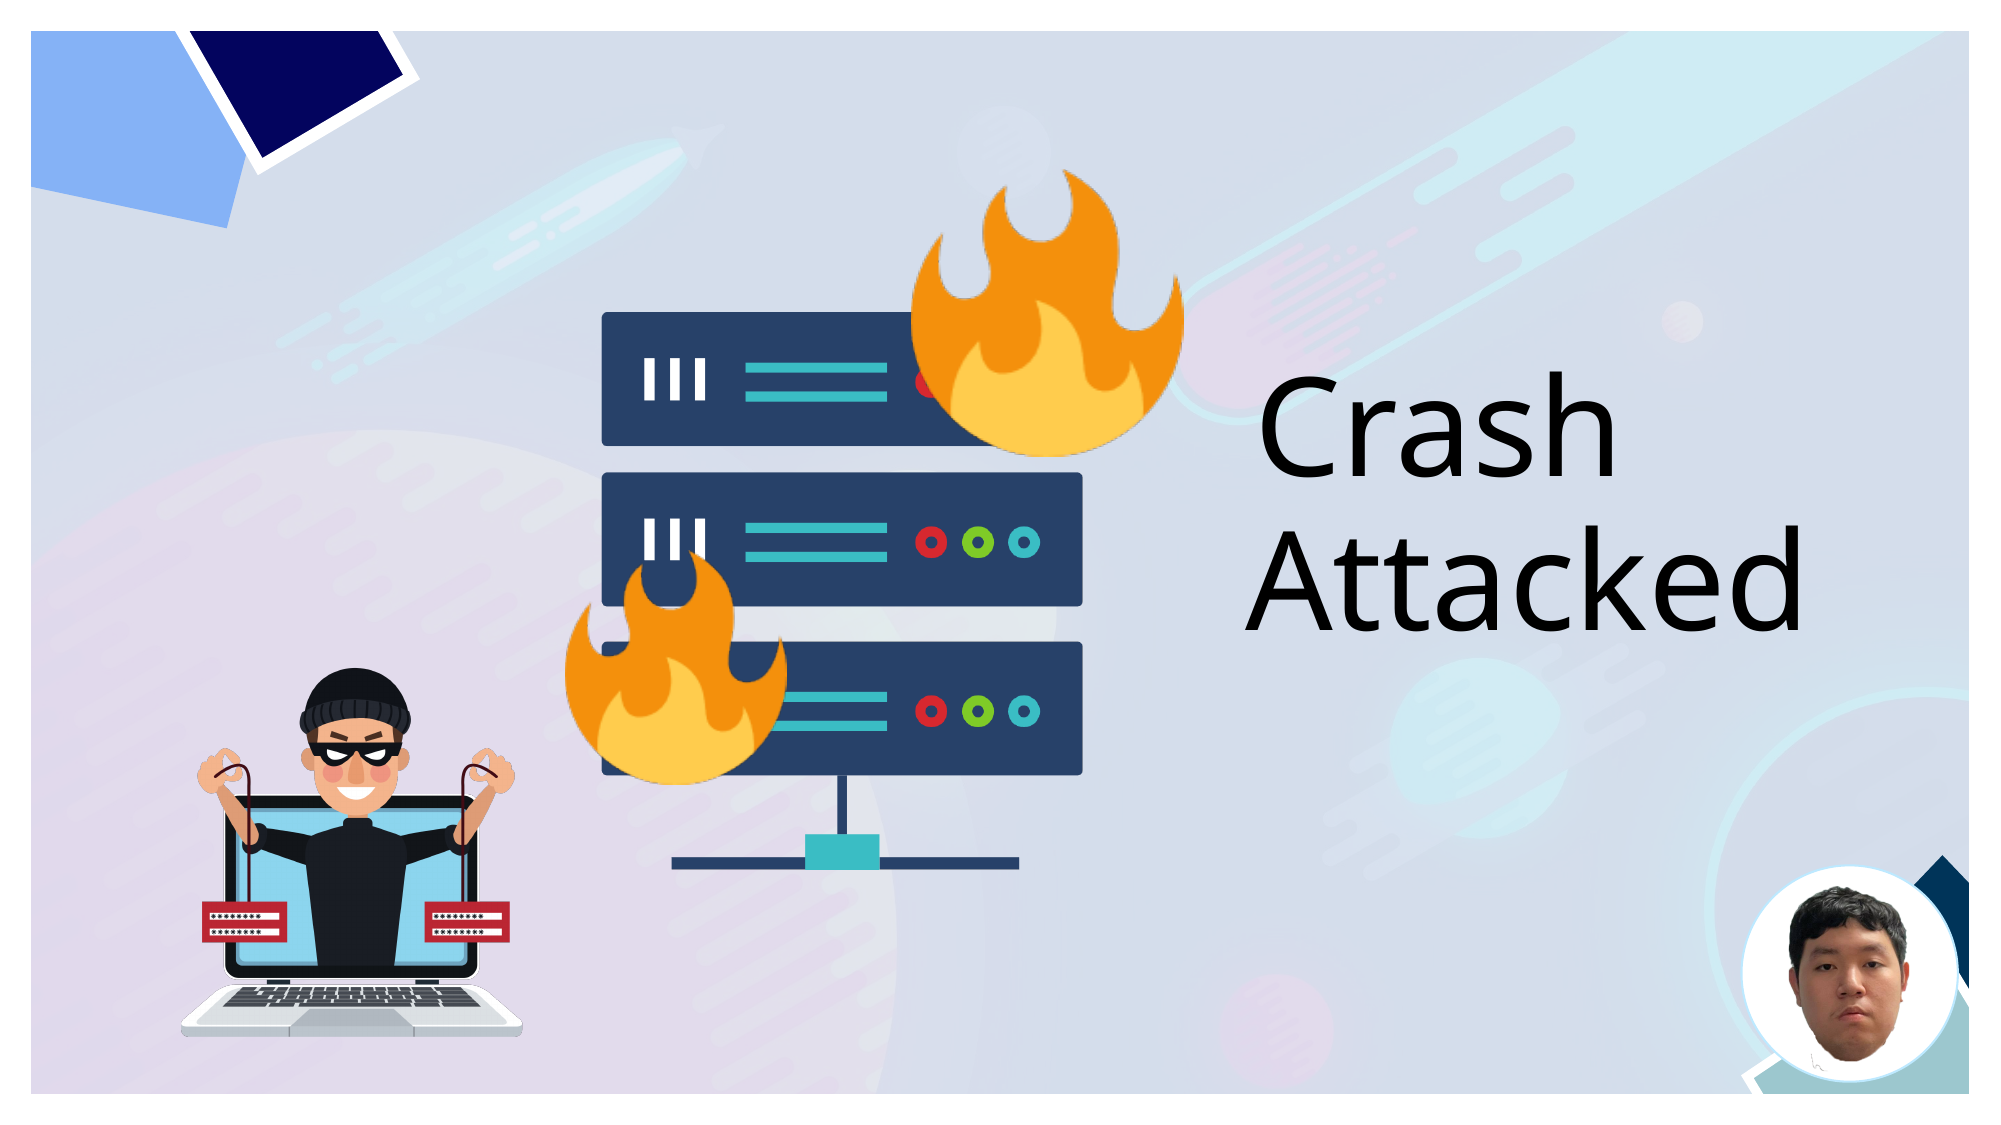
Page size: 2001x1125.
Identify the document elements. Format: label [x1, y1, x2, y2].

text_box [1239, 331, 1817, 668]
picture [0, 0, 2000, 1125]
text_box [565, 168, 1184, 785]
